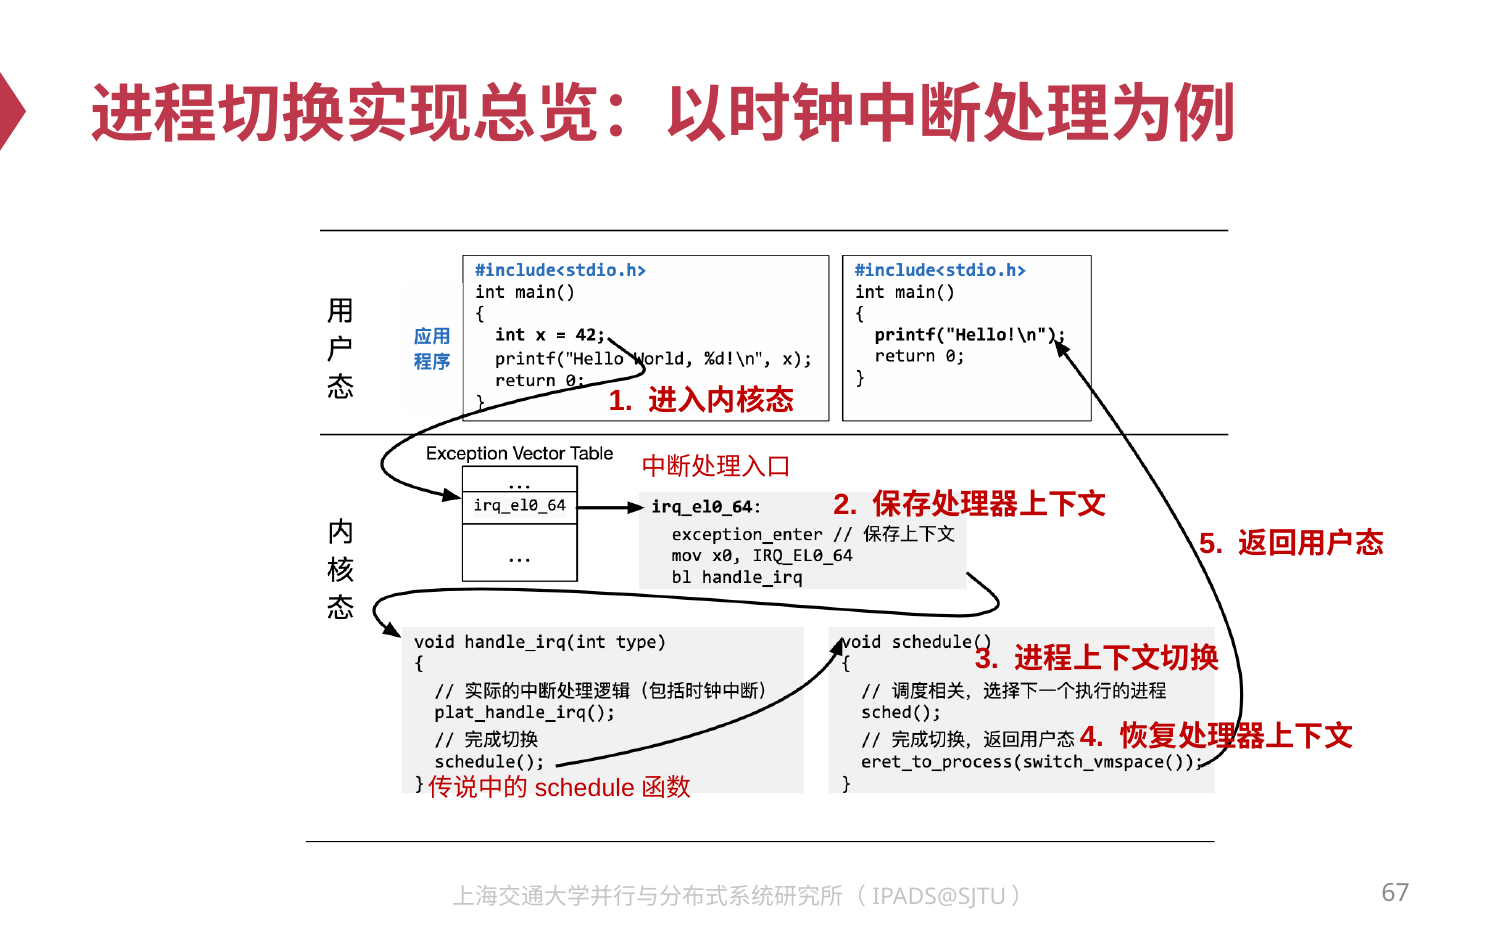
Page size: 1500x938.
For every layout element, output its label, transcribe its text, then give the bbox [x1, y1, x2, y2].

text_box 5. 返回用户态 [1255, 516, 1400, 567]
footer 上海交通大学并行与分布式系统研究所（IPADS@SJTU） [418, 876, 1069, 921]
title 进程切换实现总览：以时钟中断处理为例 [75, 37, 1425, 186]
text_box 4. 恢复处理器上下文 [1255, 709, 1369, 760]
picture [299, 216, 1251, 868]
slide_number 67 [1074, 868, 1425, 919]
